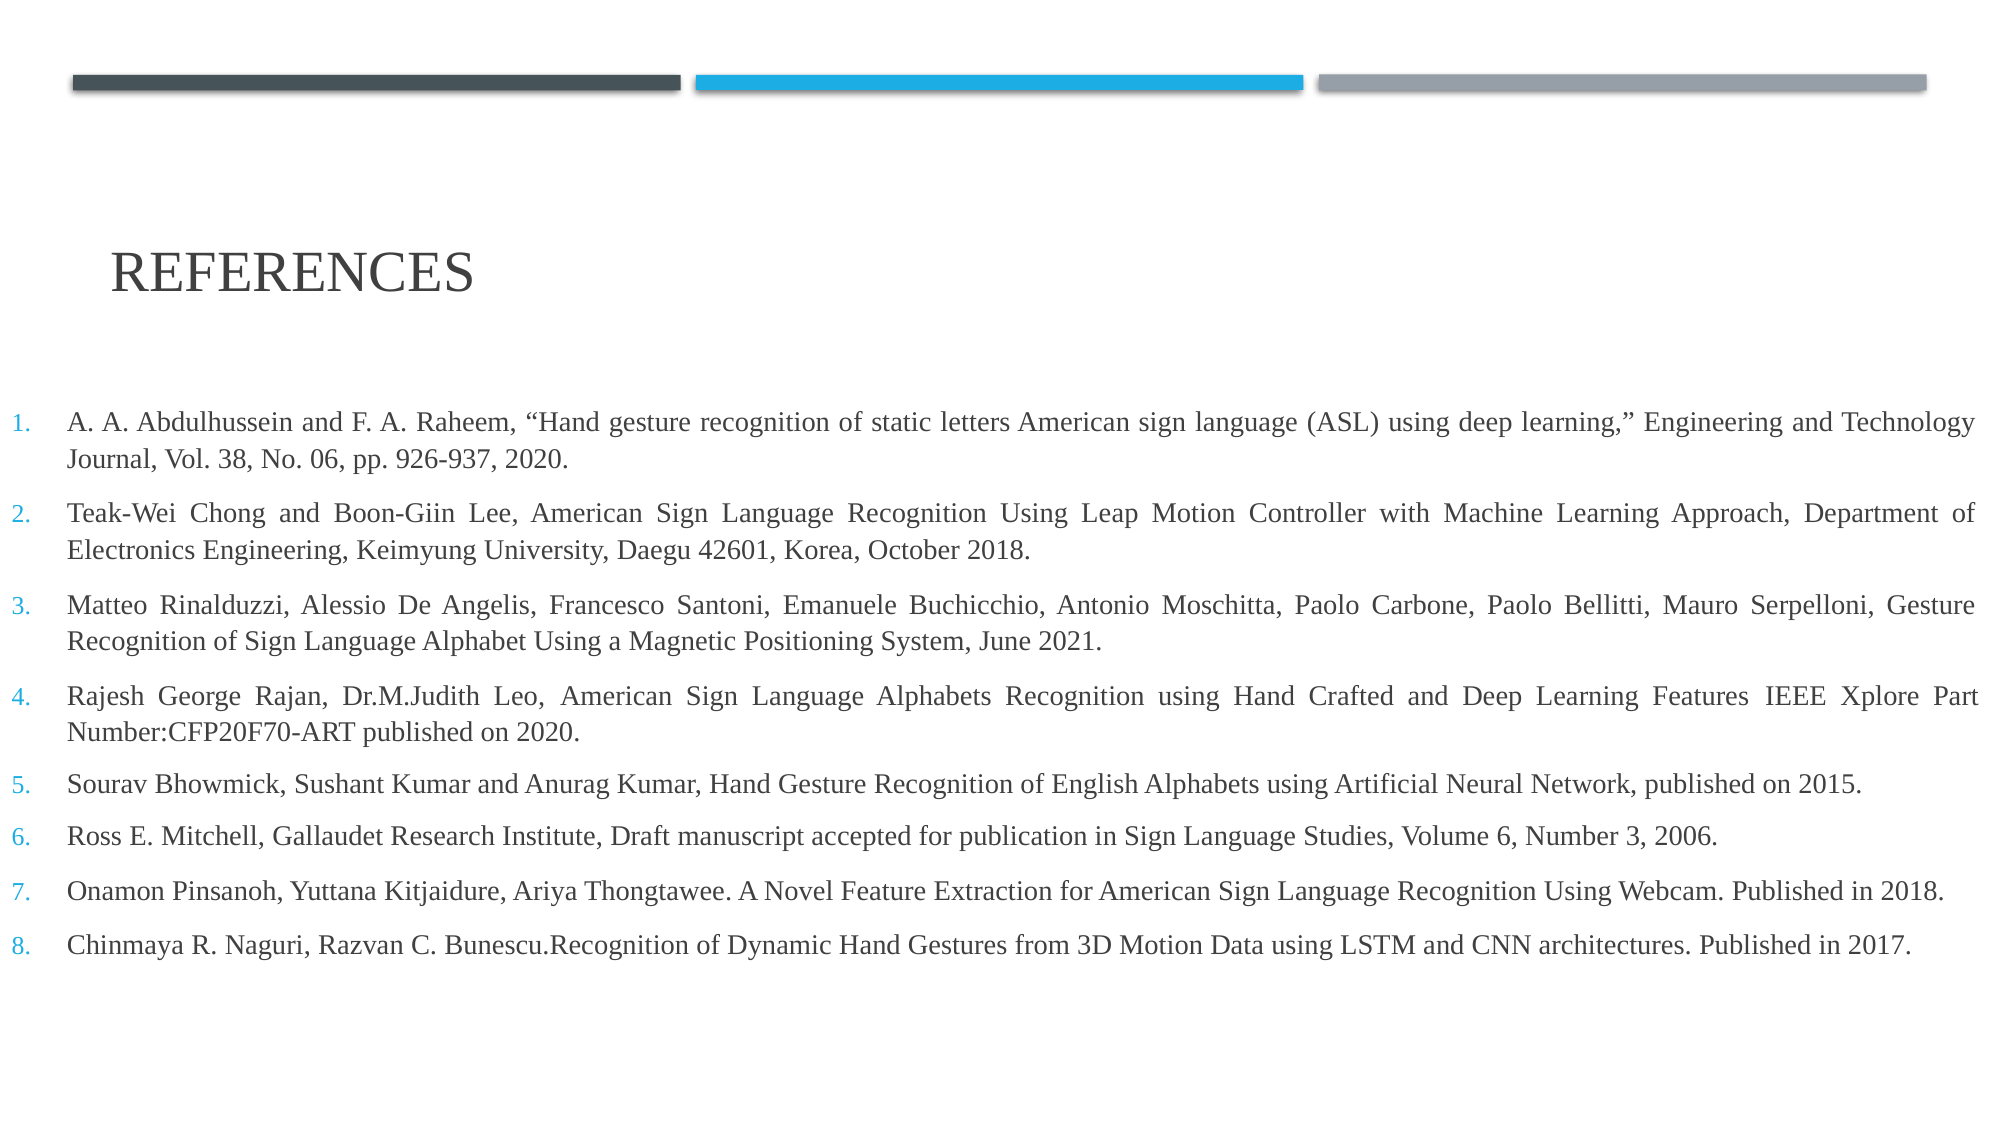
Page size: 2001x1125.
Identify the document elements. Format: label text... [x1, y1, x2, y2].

list A. A. Abdulhussein and F. A. Raheem, “Hand gesture recognition of static letters American sign language (ASL) using deep learning,” Engineering and Technology Journal, Vol. 38, No. 06, pp. 926-937, 2020. Teak-Wei Chong and Boon-Giin Lee, American Sign Language Recognition Using Leap Motion Controller with Machine Learning Approach, Department of Electronics Engineering, Keimyung University, Daegu 42601, Korea, October 2018. Matteo Rinalduzzi, Alessio De Angelis, Francesco Santoni, Emanuele Buchicchio, Antonio Moschitta, Paolo Carbone, Paolo Bellitti, Mauro Serpelloni, Gesture Recognition of Sign Language Alphabet Using a Magnetic Positioning System, June 2021. Rajesh George Rajan, Dr.M.Judith Leo, American Sign Language Alphabets Recognition using Hand Crafted and Deep Learning Features IEEE Xplore Part Number:CFP20F70-ART published on 2020. Sourav Bhowmick, Sushant Kumar and Anurag Kumar, Hand Gesture Recognition of English Alphabets using Artificial Neural Network, published on 2015. Ross E. Mitchell, Gallaudet Research Institute, Draft manuscript accepted for publication in Sign Language Studies, Volume 6, Number 3, 2006. Onamon Pinsanoh, Yuttana Kitjaidure, Ariya Thongtawee. A Novel Feature Extraction for American Sign Language Recognition Using Webcam. Published in 2018. Chinmaya R. Naguri, Razvan C. Bunescu.Recognition of Dynamic Hand Gestures from 3D Motion Data using LSTM and CNN architectures. Published in 2017. [0, 351, 1995, 1010]
title references [95, 115, 1905, 311]
